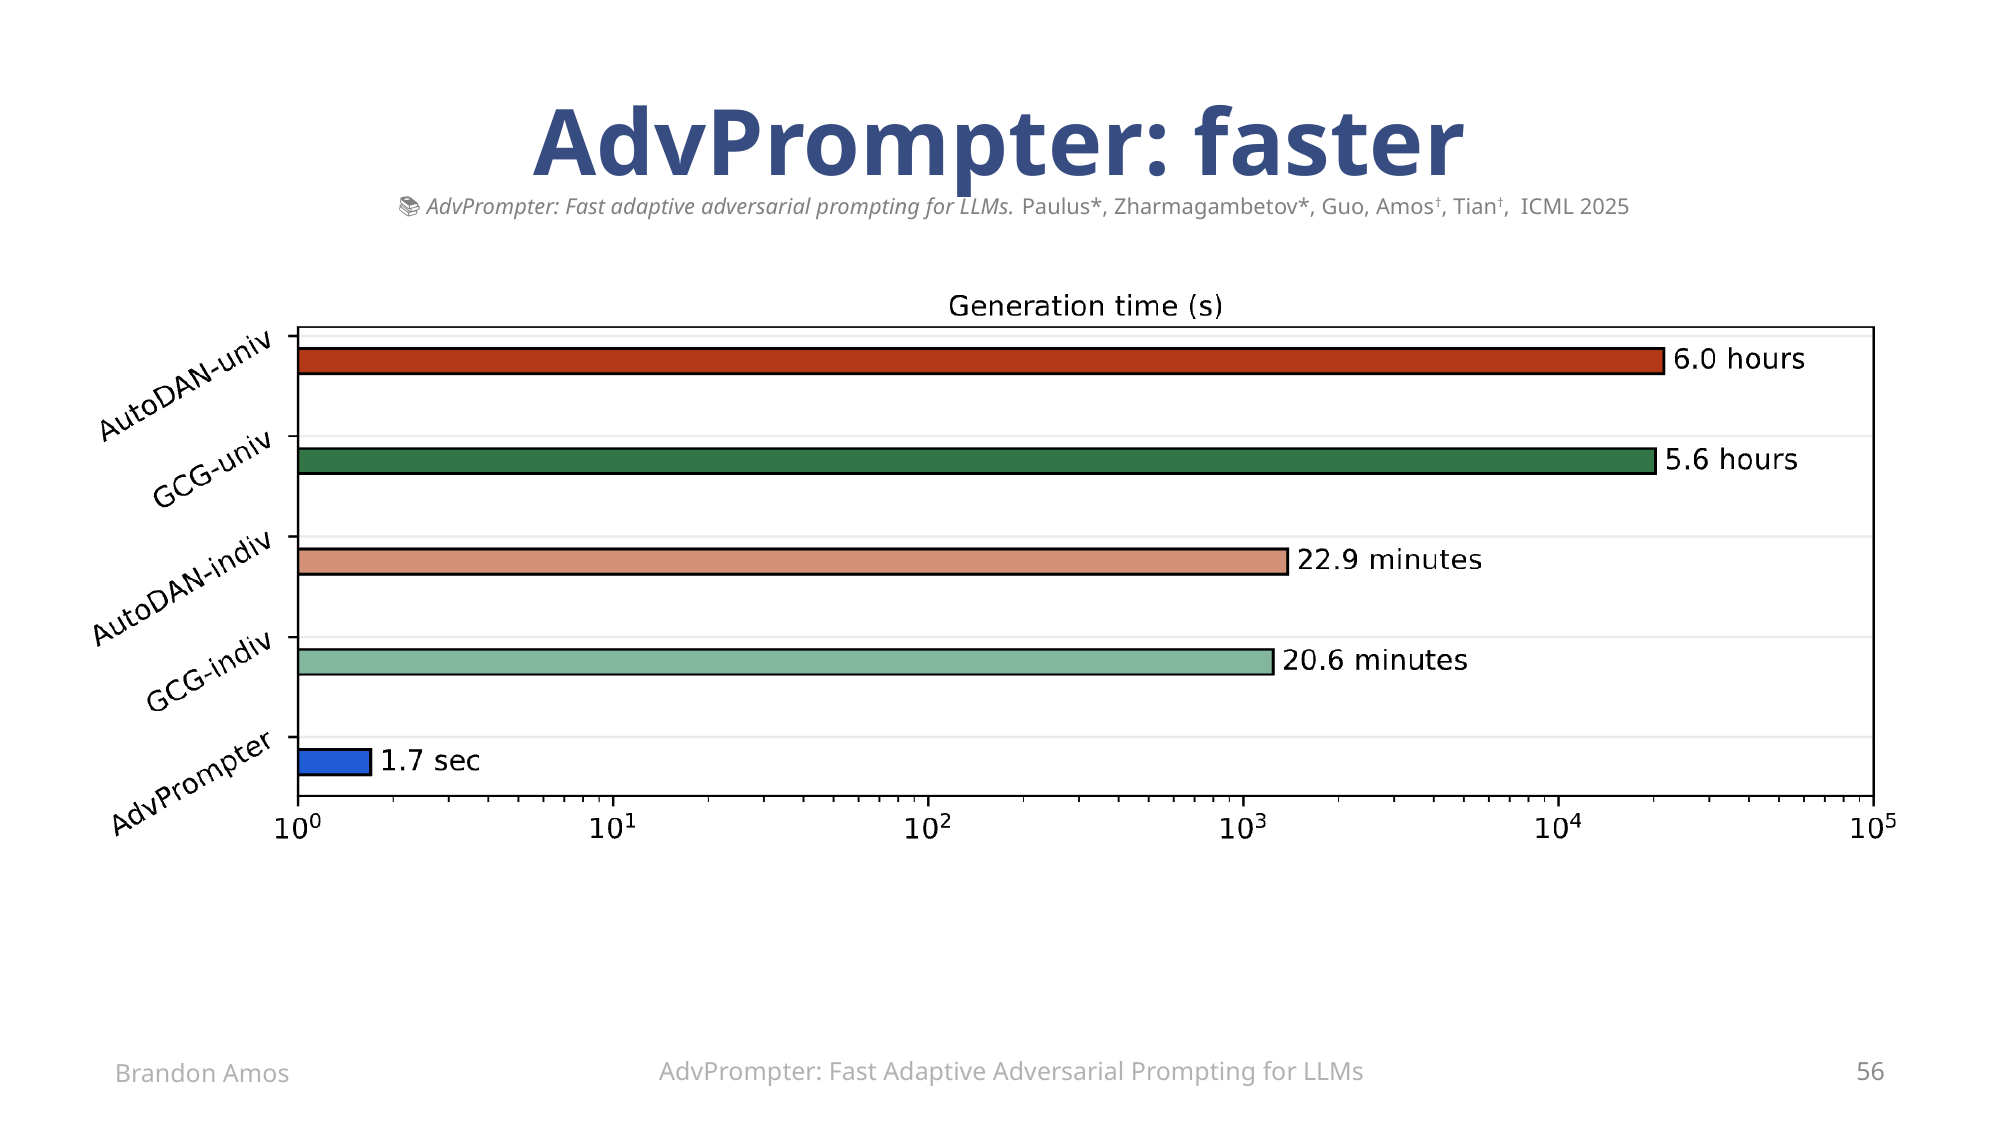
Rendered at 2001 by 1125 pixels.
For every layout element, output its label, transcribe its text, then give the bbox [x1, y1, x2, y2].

picture [78, 279, 1932, 890]
slide_number Brandon Amos [99, 1042, 567, 1103]
text_box 📚 AdvPrompter: Fast adaptive adversarial prompting for LLMs. Paulus*, Zharmagambetov*, Guo, Amos†, Tian†, ICML 2025 [383, 184, 1732, 247]
footer AdvPrompter: Fast Adaptive Adversarial Prompting for LLMs [590, 1042, 1433, 1103]
slide_number 56 [1433, 1042, 1900, 1103]
title AdvPrompter: faster [99, 45, 1900, 233]
